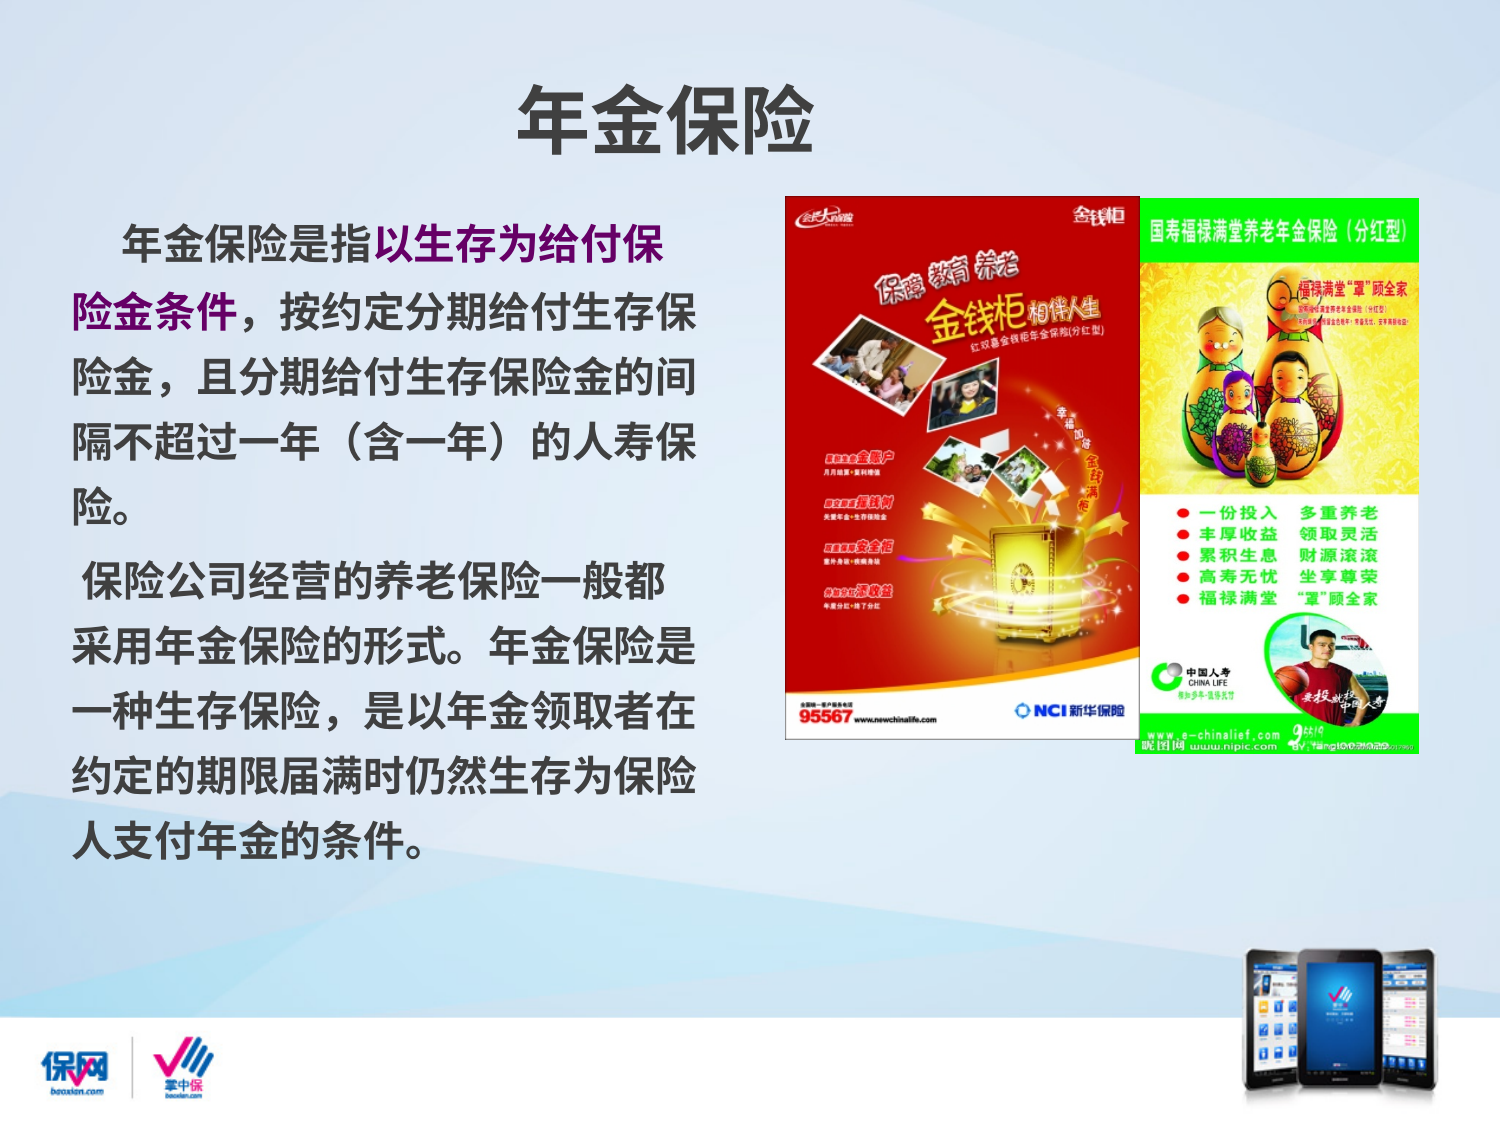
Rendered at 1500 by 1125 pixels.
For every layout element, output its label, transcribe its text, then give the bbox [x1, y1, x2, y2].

text_box 年金保险 [277, 66, 1053, 159]
text_box 年金保险是指以生存为给付保险金条件，按约定分期给付生存保险金，且分期给付生存保险金的间隔不超过一年（含一年）的人寿保险。 保险公司经营的养老保险一般都采用年金保险的形式。年金保险是一种生存保险，是以年金领取者在约定的期限届满时仍然生存为保险人支付年金的条件。 [0, 172, 715, 1076]
picture [0, 0, 1500, 1125]
